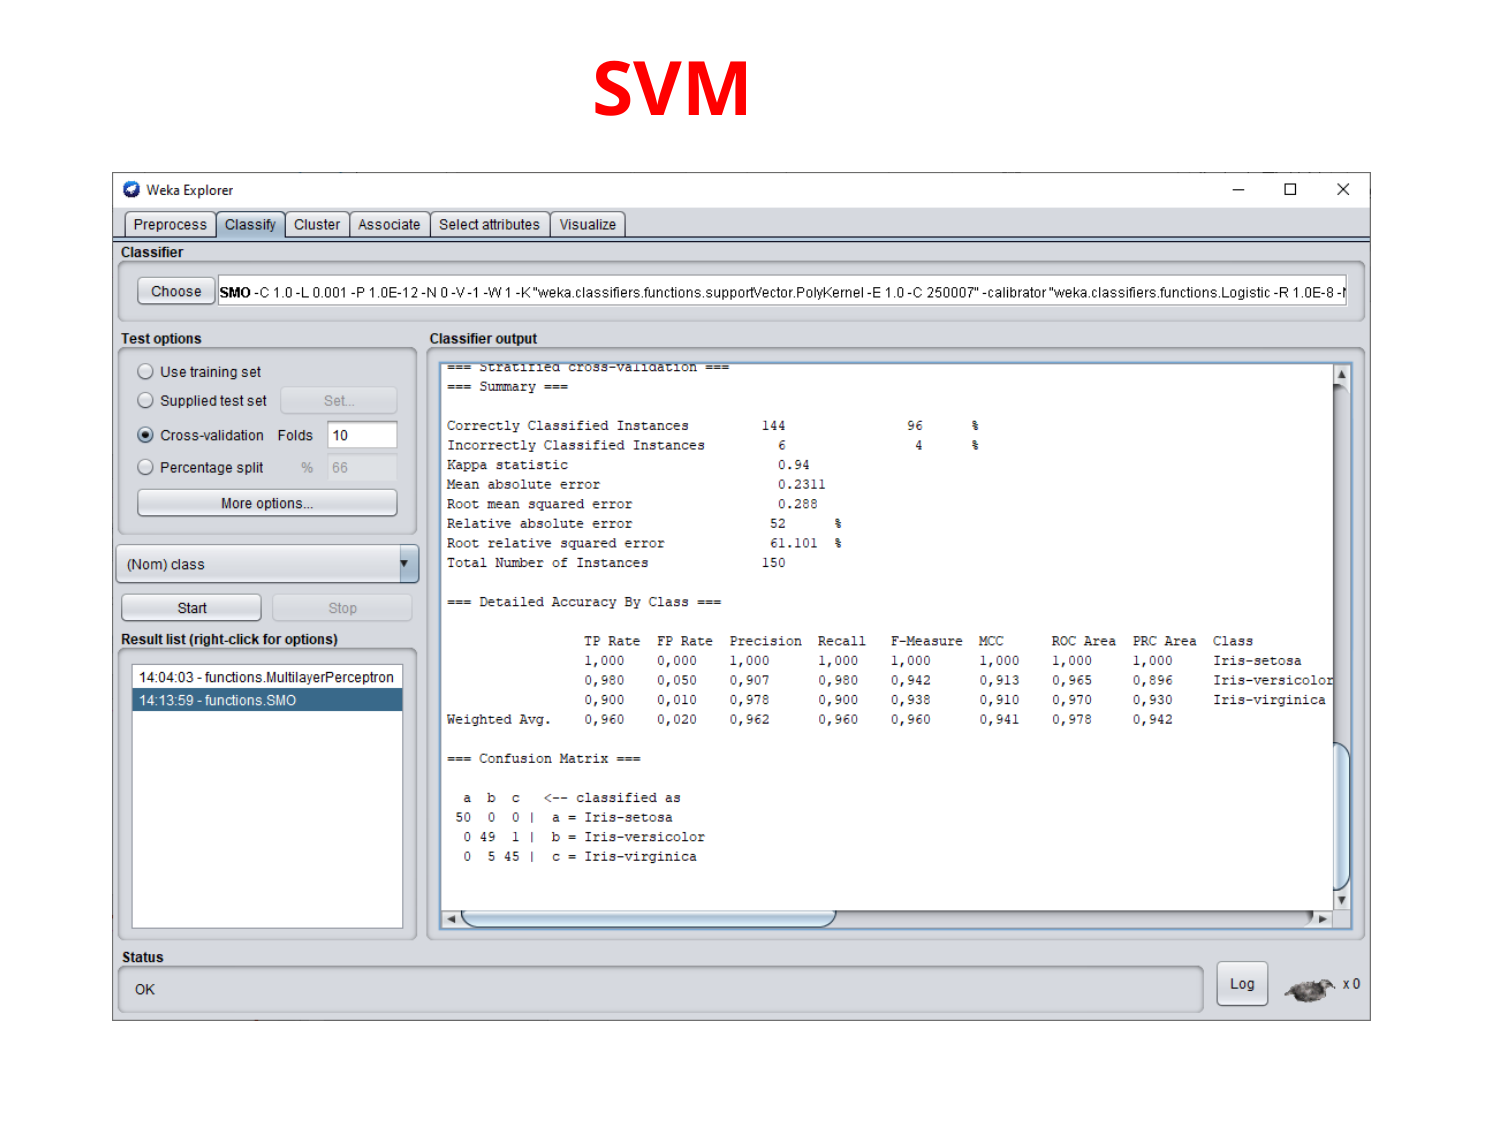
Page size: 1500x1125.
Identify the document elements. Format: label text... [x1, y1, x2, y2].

text_box SVM [577, 33, 769, 138]
picture [111, 172, 1371, 1022]
